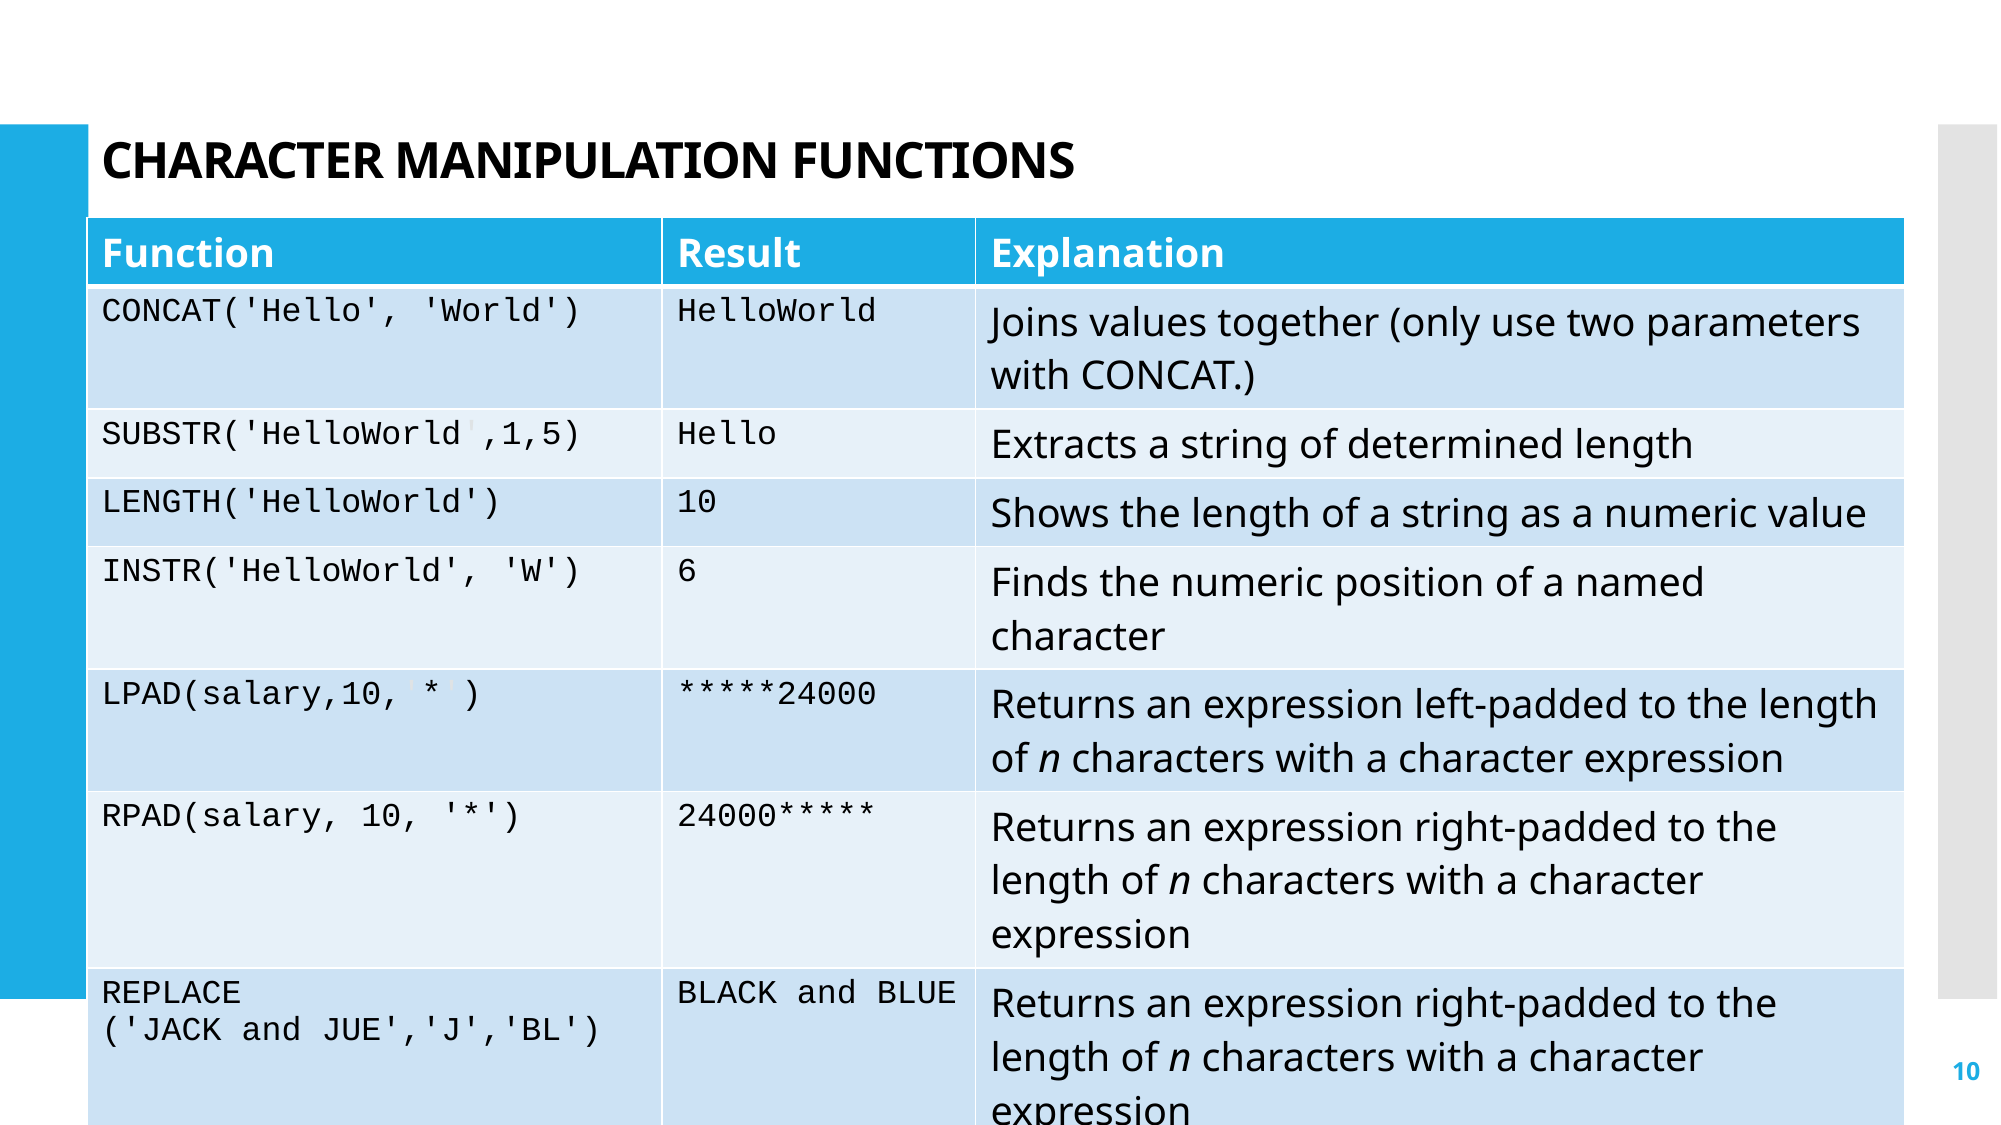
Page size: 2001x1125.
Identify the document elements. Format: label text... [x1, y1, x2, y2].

table_cell Joins values together (only use two parameters with CONCAT.) [976, 289, 1904, 408]
table_header Result [663, 218, 975, 284]
slide_number 10 [1906, 1042, 1996, 1103]
table_cell Returns an expression right-padded to the length of n characters with a character expression [976, 792, 1904, 967]
title CHARACTER MANIPULATION FUNCTIONS [86, 128, 1653, 189]
table_cell BLACK and BLUE [663, 969, 975, 1125]
table_cell LPAD(salary,10,'*') [88, 670, 661, 791]
table_cell Returns an expression left-padded to the length of n characters with a character expression [976, 670, 1904, 791]
table_cell Shows the length of a string as a numeric value [976, 479, 1904, 546]
table_cell INSTR('HelloWorld', 'W') [88, 547, 661, 668]
table_cell Returns an expression right-padded to the length of n characters with a character expression [976, 969, 1904, 1125]
table_cell 6 [663, 547, 975, 668]
table_header Function [88, 218, 661, 284]
table_cell SUBSTR('HelloWorld',1,5) [88, 410, 661, 477]
table_cell RPAD(salary, 10, '*') [88, 792, 661, 967]
table_cell Finds the numeric position of a named character [976, 547, 1904, 668]
table_cell 10 [663, 479, 975, 546]
table_cell *****24000 [663, 670, 975, 791]
table_cell CONCAT('Hello', 'World') [88, 289, 661, 408]
table_cell Hello [663, 410, 975, 477]
table_cell 24000***** [663, 792, 975, 967]
table_cell Extracts a string of determined length [976, 410, 1904, 477]
table_cell REPLACE ('JACK and JUE','J','BL') [88, 969, 661, 1125]
table_cell LENGTH('HelloWorld') [88, 479, 661, 546]
table_cell HelloWorld [663, 289, 975, 408]
table_header Explanation [976, 218, 1904, 284]
